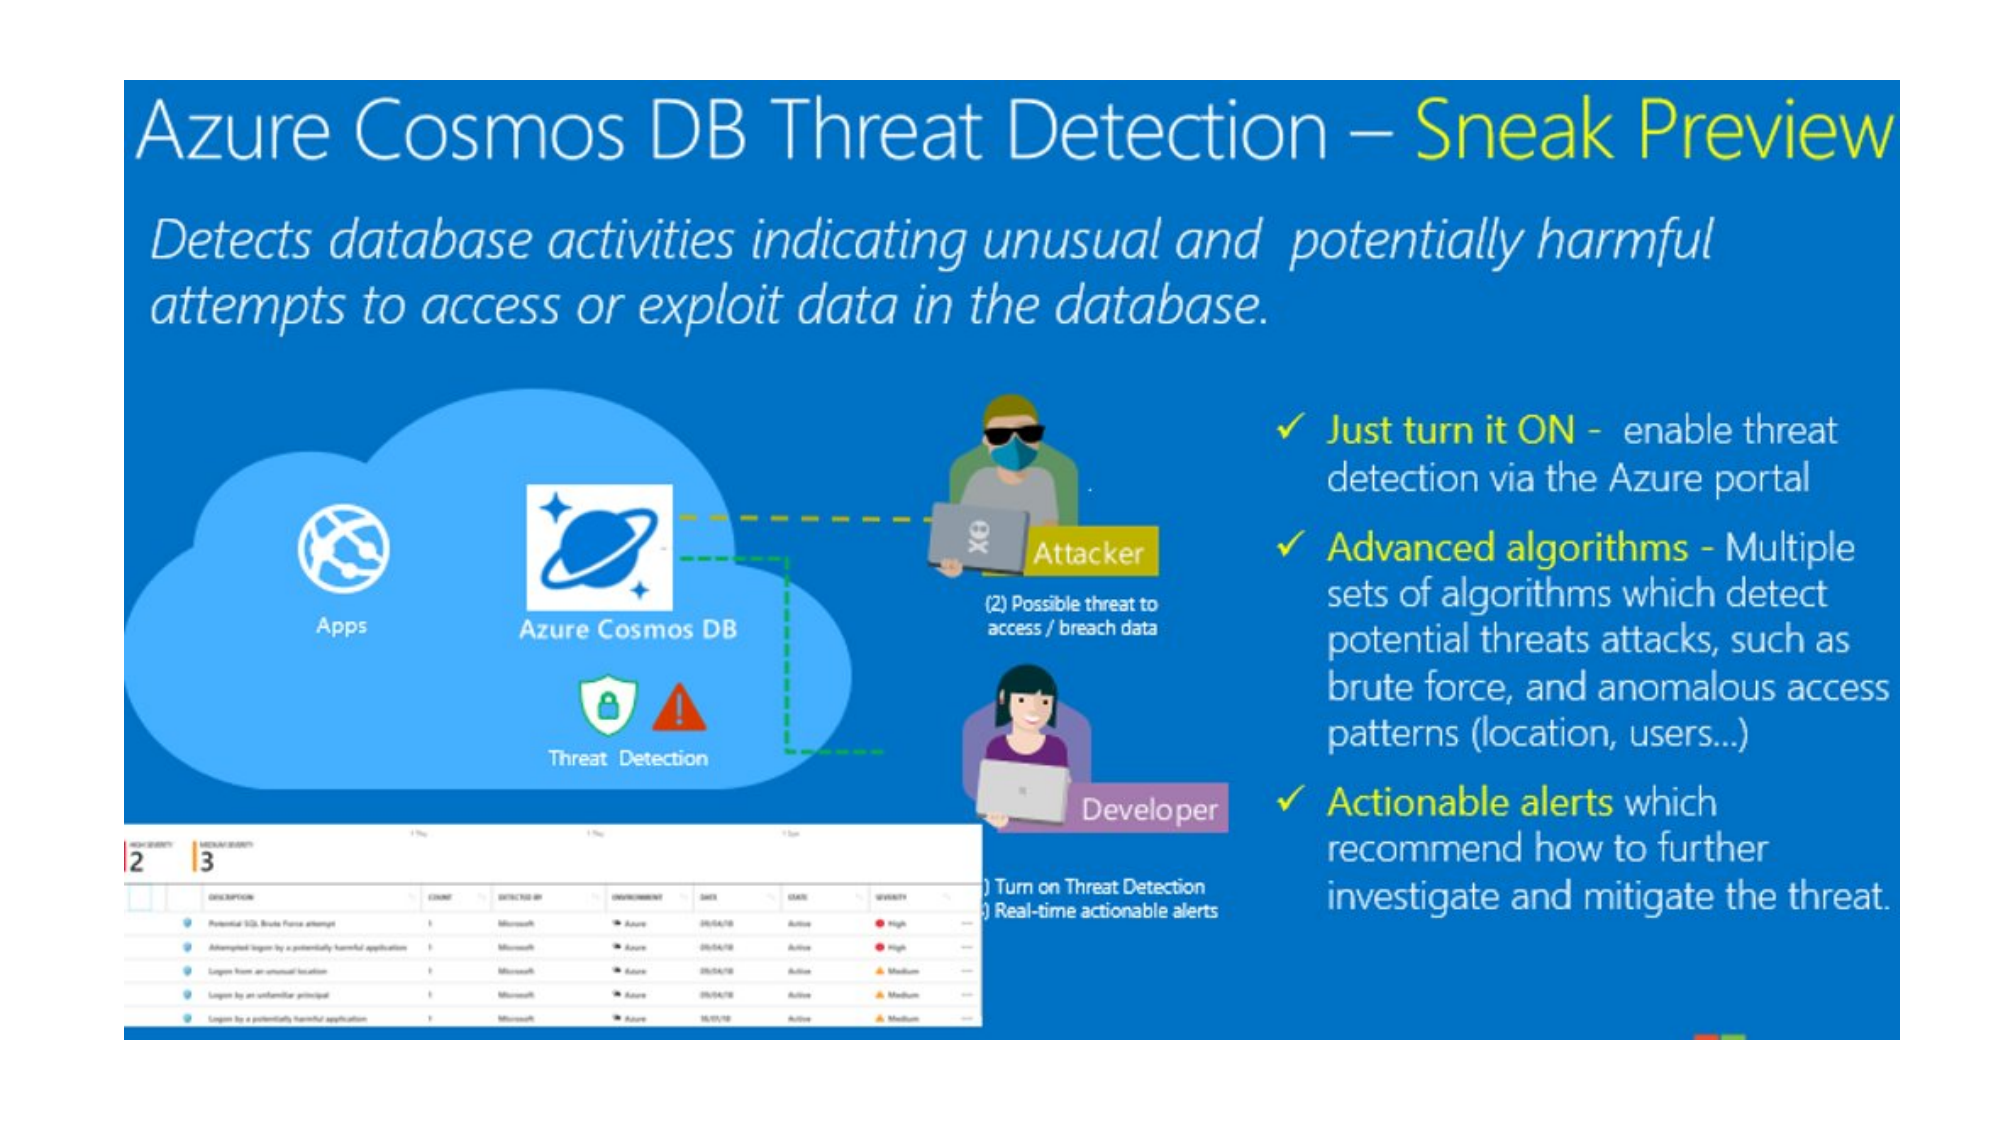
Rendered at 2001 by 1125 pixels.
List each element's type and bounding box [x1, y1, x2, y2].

picture [124, 80, 1900, 1040]
